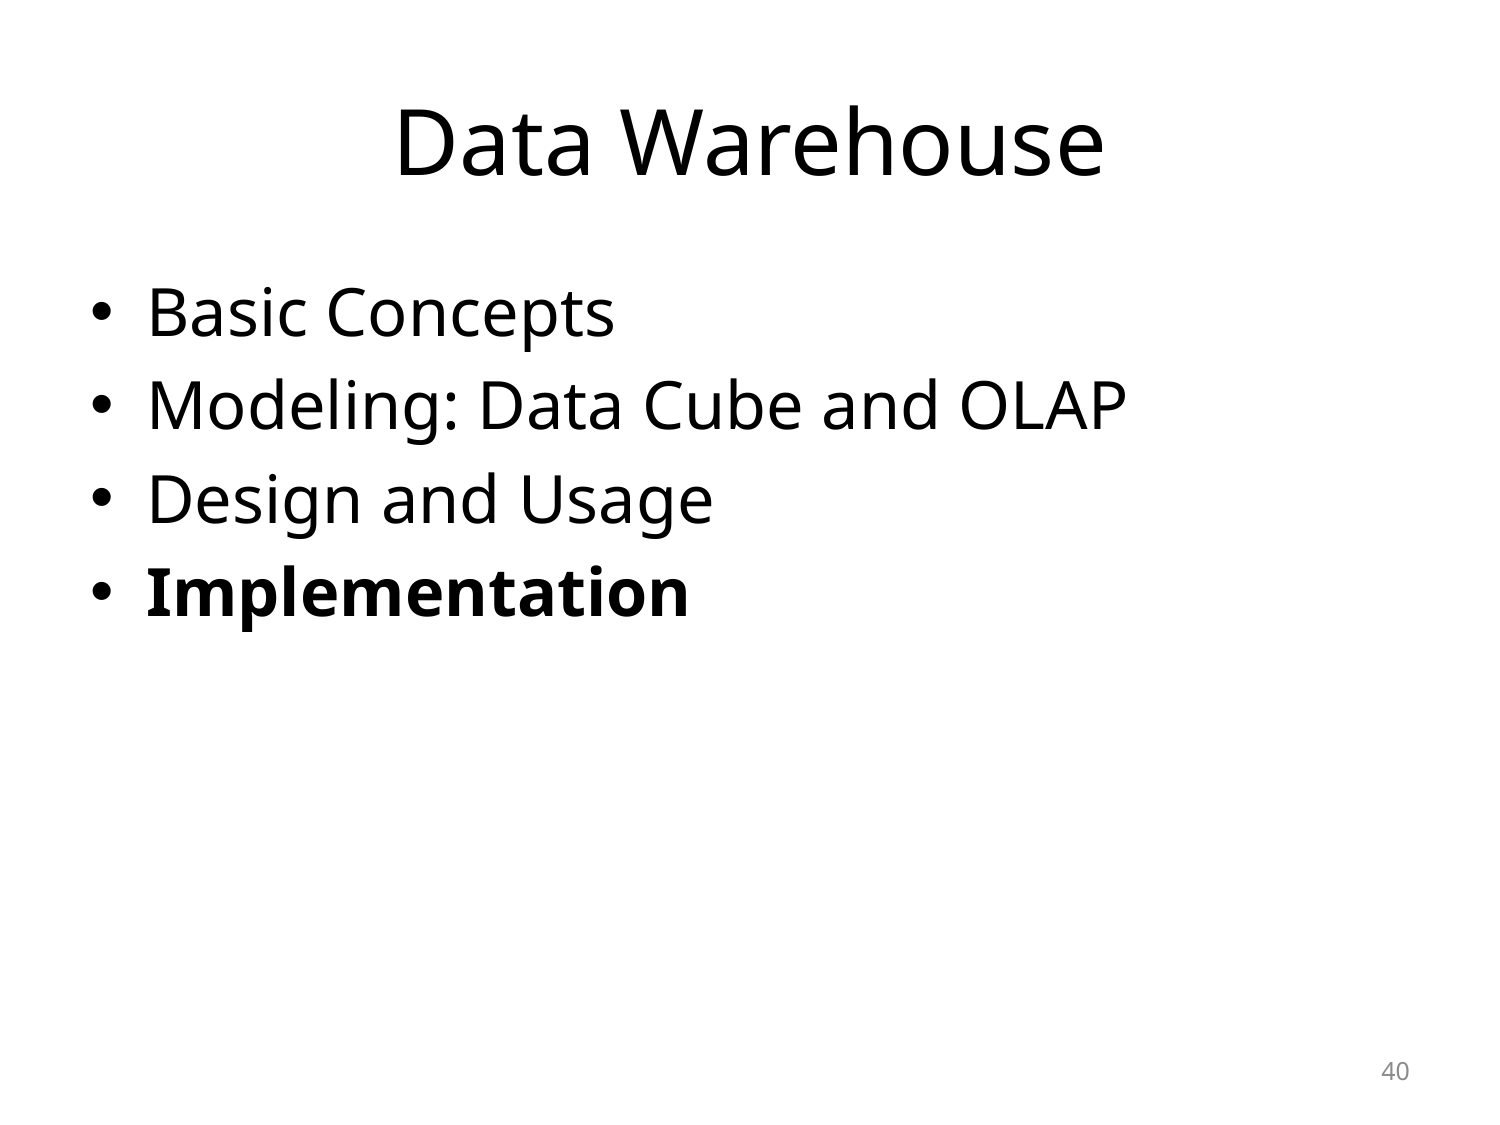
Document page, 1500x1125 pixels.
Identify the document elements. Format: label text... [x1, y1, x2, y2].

title Data Warehouse [75, 45, 1425, 233]
list Basic Concepts Modeling: Data Cube and OLAP Design and Usage Implementation [75, 262, 1425, 1005]
slide_number 40 [1074, 1042, 1425, 1103]
